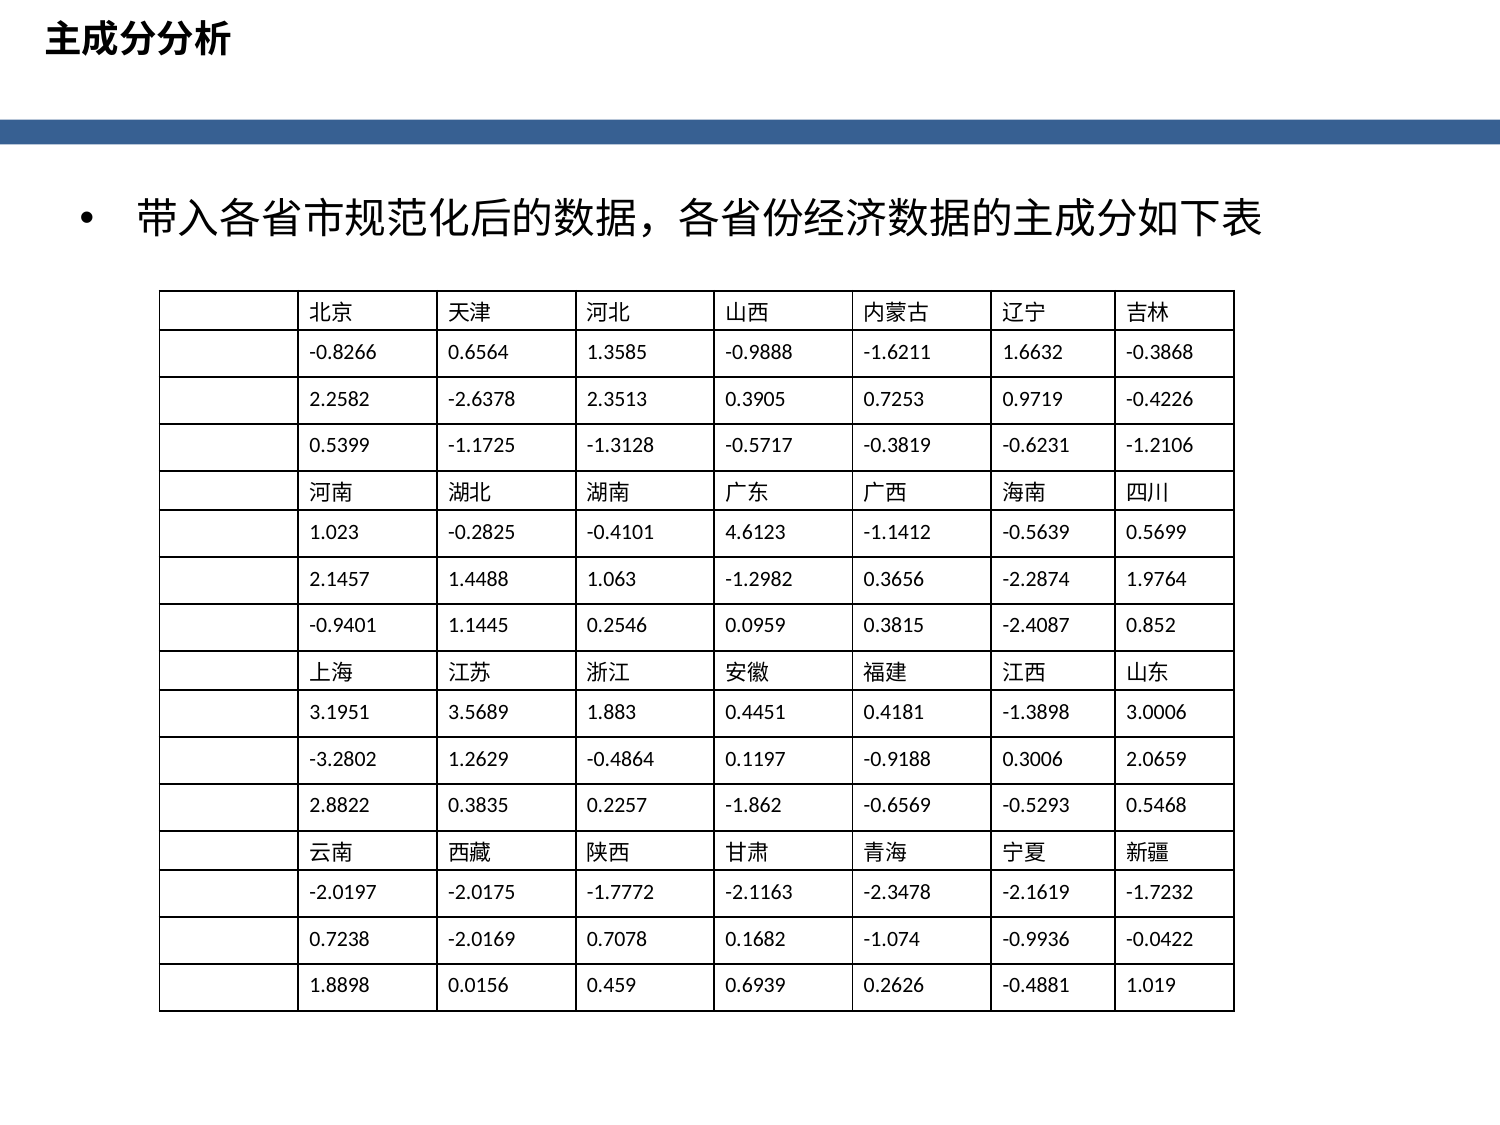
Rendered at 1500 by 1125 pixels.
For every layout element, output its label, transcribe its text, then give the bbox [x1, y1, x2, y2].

text_box 带入各省市规范化后的数据，各省份经济数据的主成分如下表 [64, 184, 1436, 1047]
title 主成分分析 [29, 7, 1305, 91]
